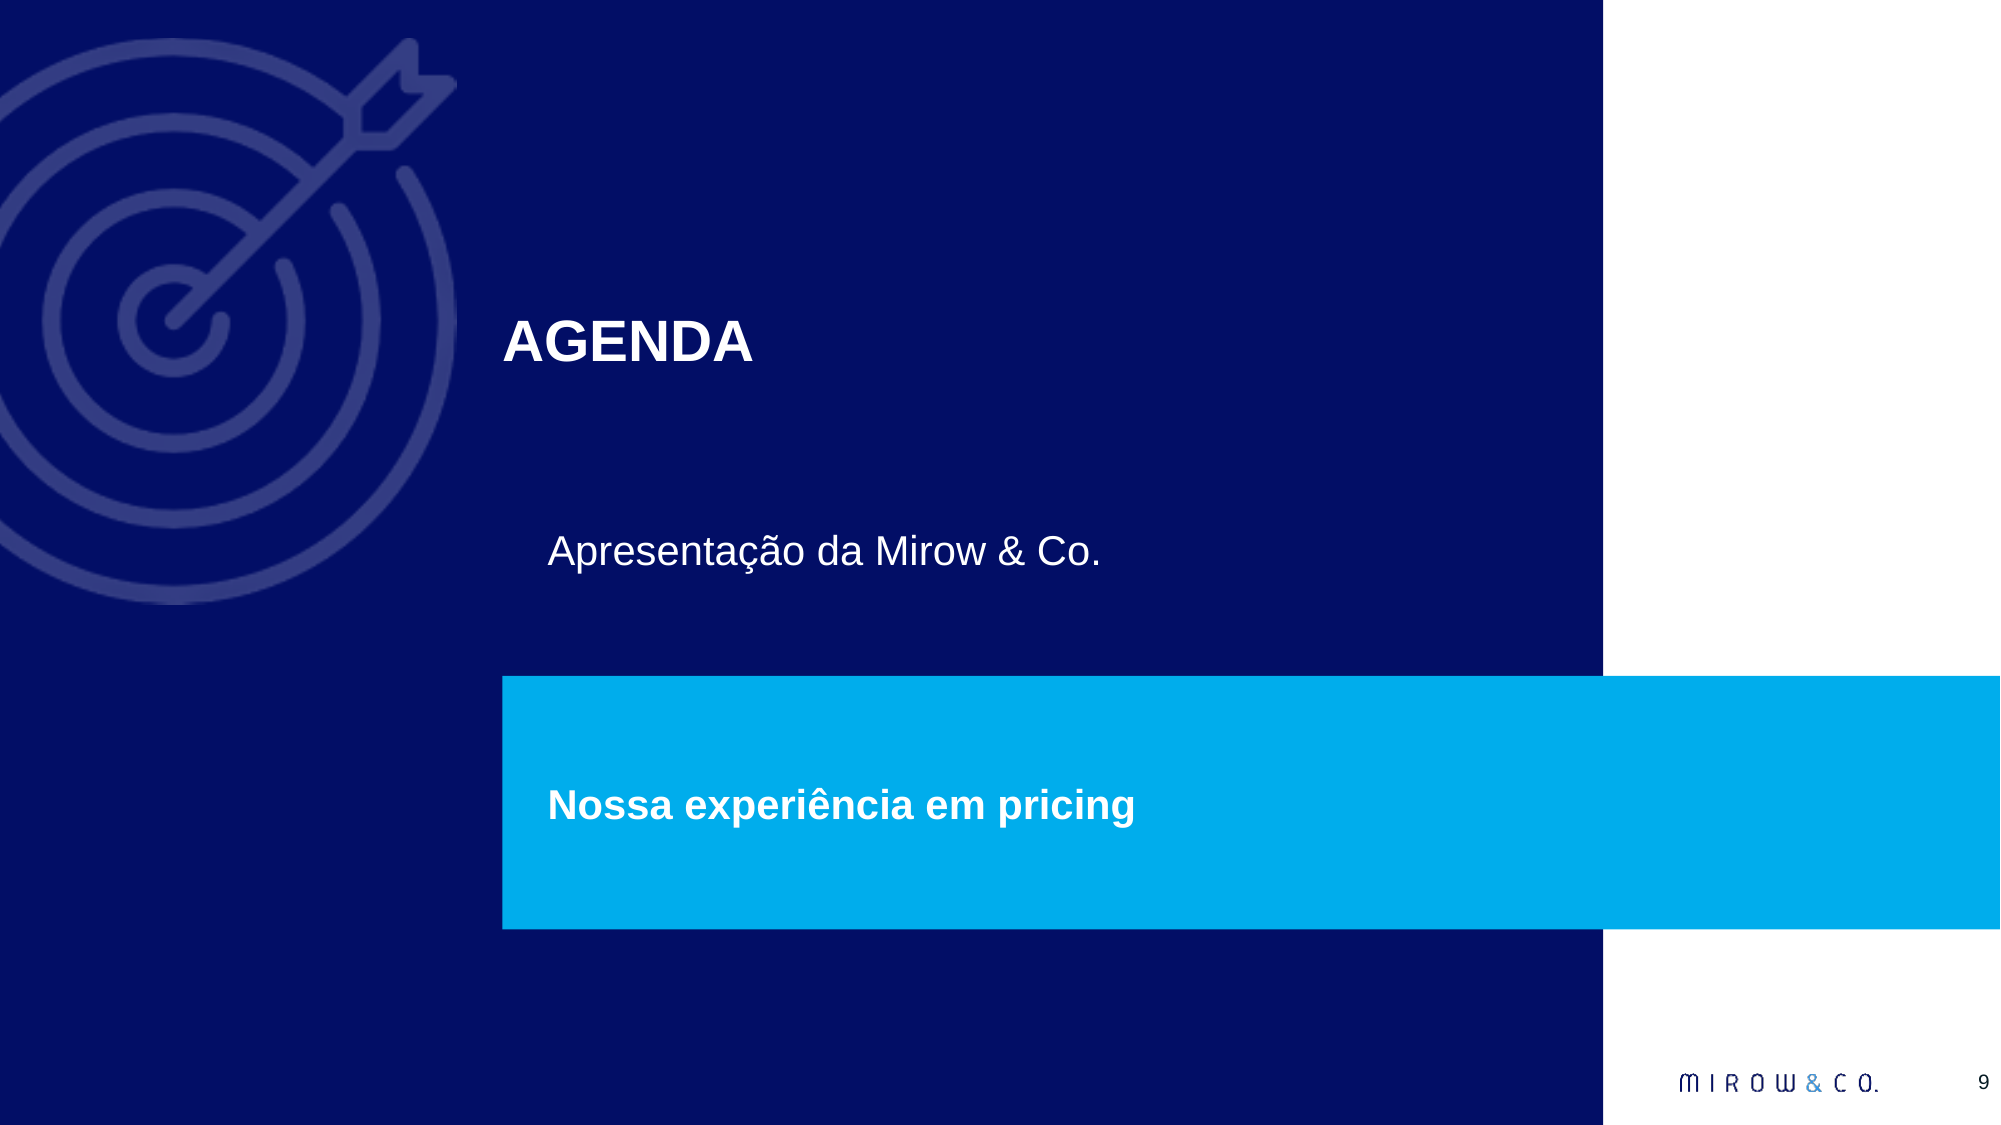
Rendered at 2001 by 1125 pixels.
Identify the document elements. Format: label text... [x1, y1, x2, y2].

text_box Nossa experiência em pricing [502, 675, 2000, 930]
text_box Apresentação da Mirow & Co. [502, 422, 2000, 675]
list Agenda [502, 301, 1496, 373]
picture [1678, 1069, 1880, 1097]
